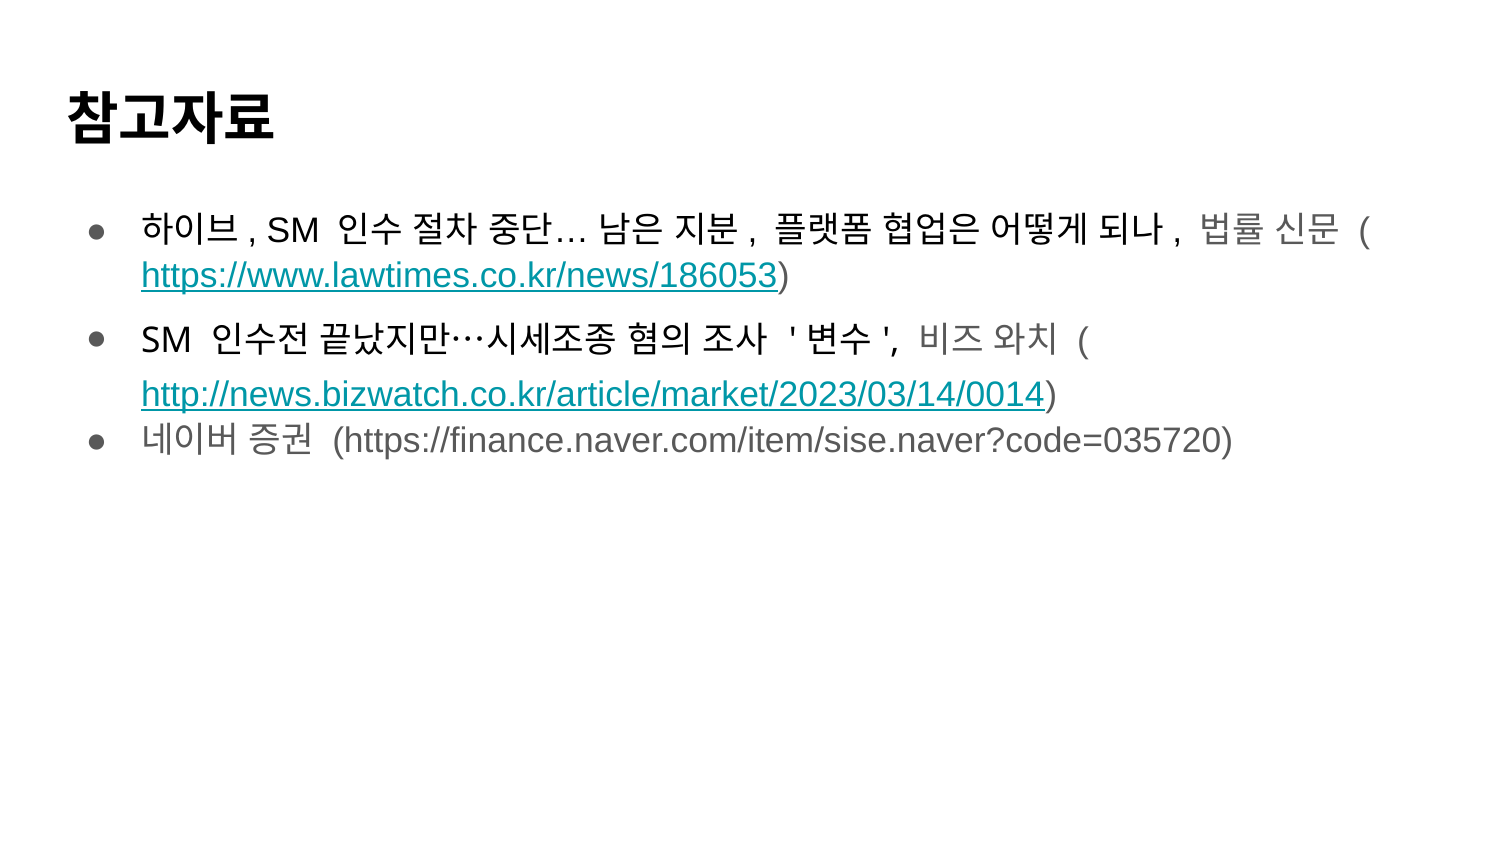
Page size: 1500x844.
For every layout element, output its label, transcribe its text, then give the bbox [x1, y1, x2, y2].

title 참고자료 [51, 72, 1449, 167]
list 하이브, SM 인수 절차 중단… 남은 지분, 플랫폼 협업은 어떻게 되나, 법률 신문 (https://www.lawtimes.co.kr/news/186053) SM 인수전 끝났지만…시세조종 혐의 조사 '변수', 비즈 와치 (http://news.bizwatch.co.kr/article/market/2023/03/14/0014) 네이버 증권 (https://finance.naver.com/item/sise.naver?code=035720) [51, 189, 1449, 750]
